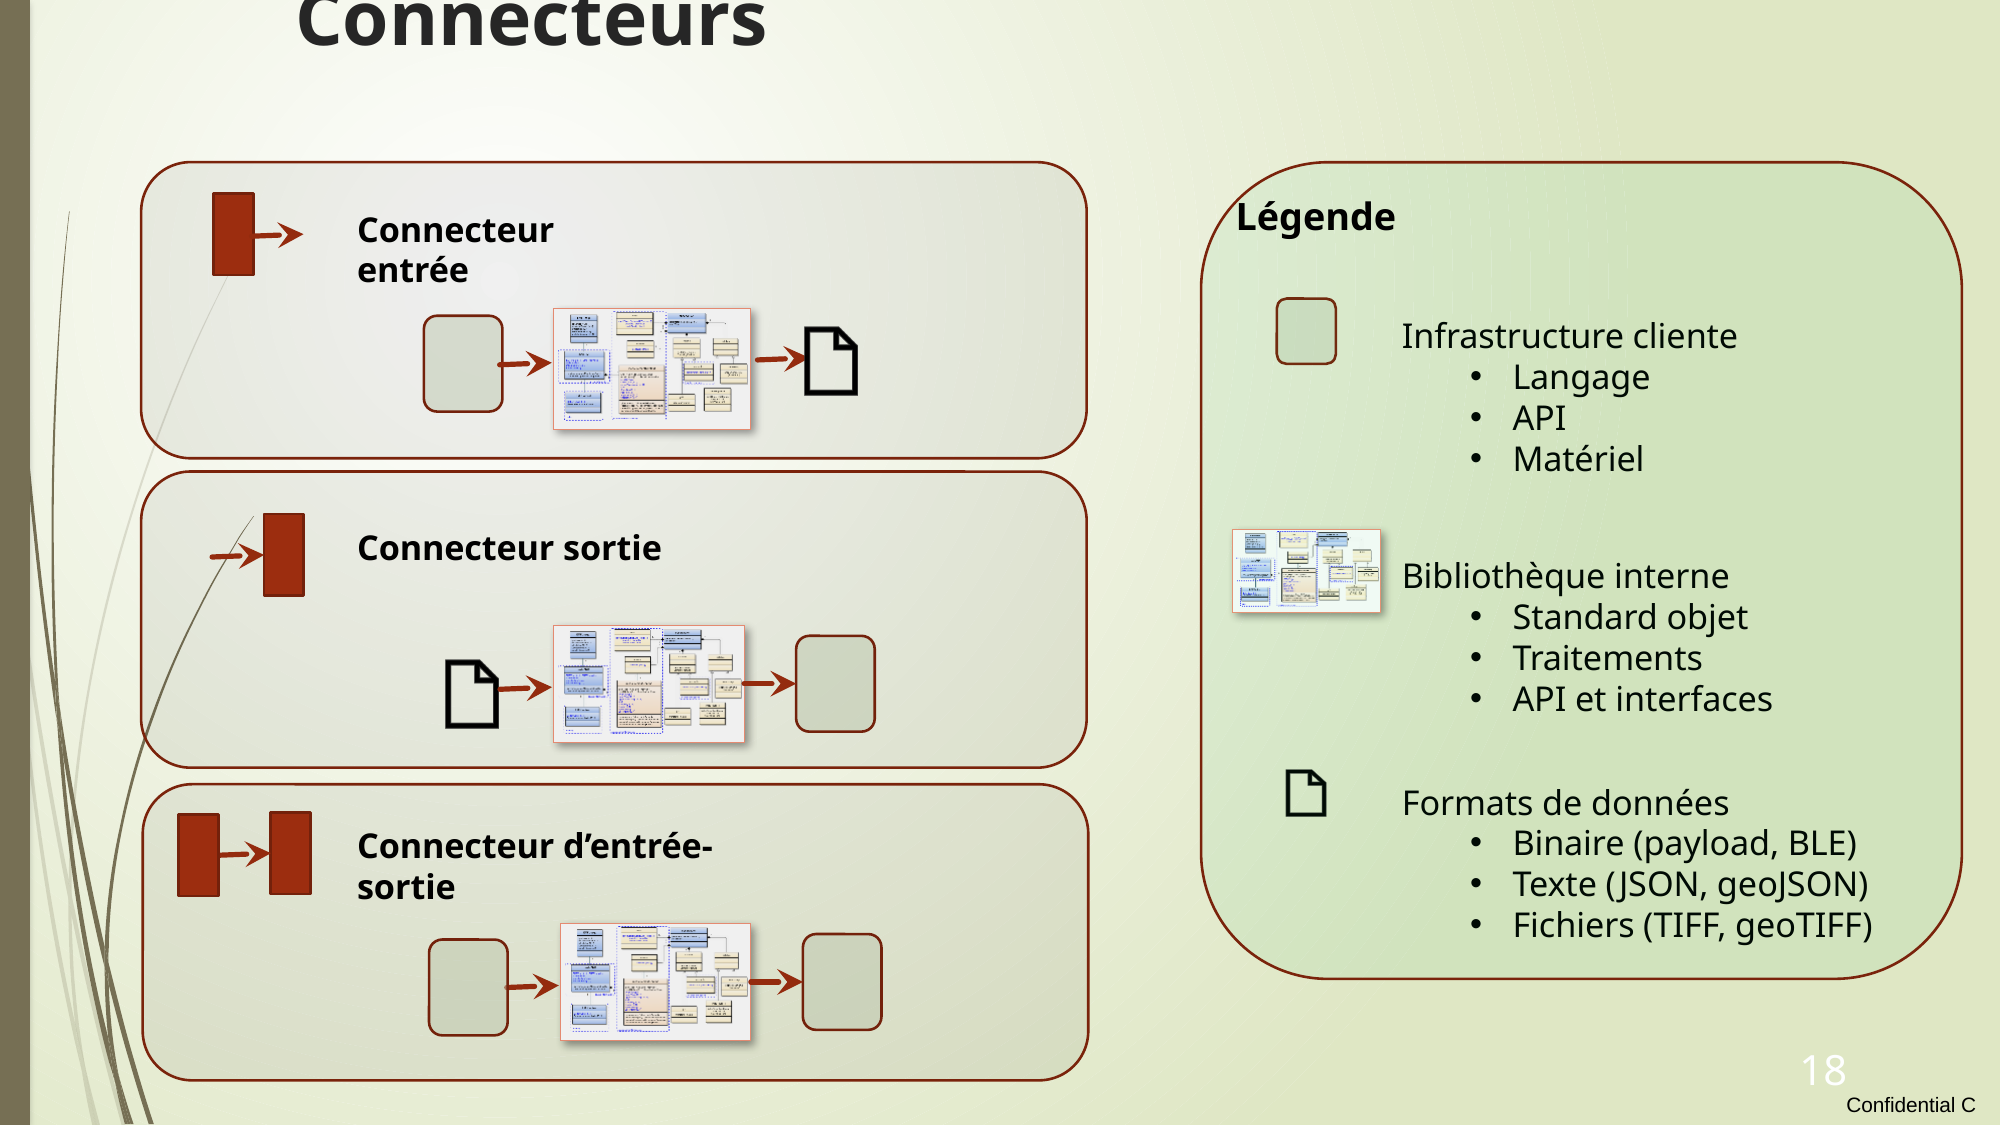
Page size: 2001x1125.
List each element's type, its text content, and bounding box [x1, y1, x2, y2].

text_box [141, 782, 1090, 1082]
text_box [499, 686, 553, 690]
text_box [211, 554, 265, 558]
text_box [757, 357, 785, 361]
picture [560, 923, 752, 1041]
text_box Formats de données Binaire (payload, BLE) Texte (JSON, geoJSON) Fichiers (TIFF, geoTIFF) [1387, 773, 1975, 993]
title Connecteurs [280, 0, 1887, 237]
table_cell [251, 237, 302, 243]
text_box [139, 470, 1088, 769]
picture [430, 652, 513, 735]
text_box [139, 160, 1088, 460]
table_cell [499, 315, 755, 435]
table_header P4 [427, 656, 749, 748]
picture [553, 307, 752, 430]
slide_number 18 [1412, 1042, 1863, 1103]
text_box [1199, 160, 1964, 981]
table_cell T1 [506, 988, 752, 1046]
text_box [499, 362, 552, 366]
text_box Légende [1220, 185, 1439, 246]
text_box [218, 852, 272, 856]
picture [1275, 765, 1338, 822]
picture [1231, 529, 1381, 613]
picture [553, 625, 745, 743]
table_cell T1 [218, 856, 270, 861]
table_header P4 [212, 558, 263, 563]
table_cell [756, 325, 874, 408]
picture [790, 319, 872, 402]
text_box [251, 233, 304, 237]
